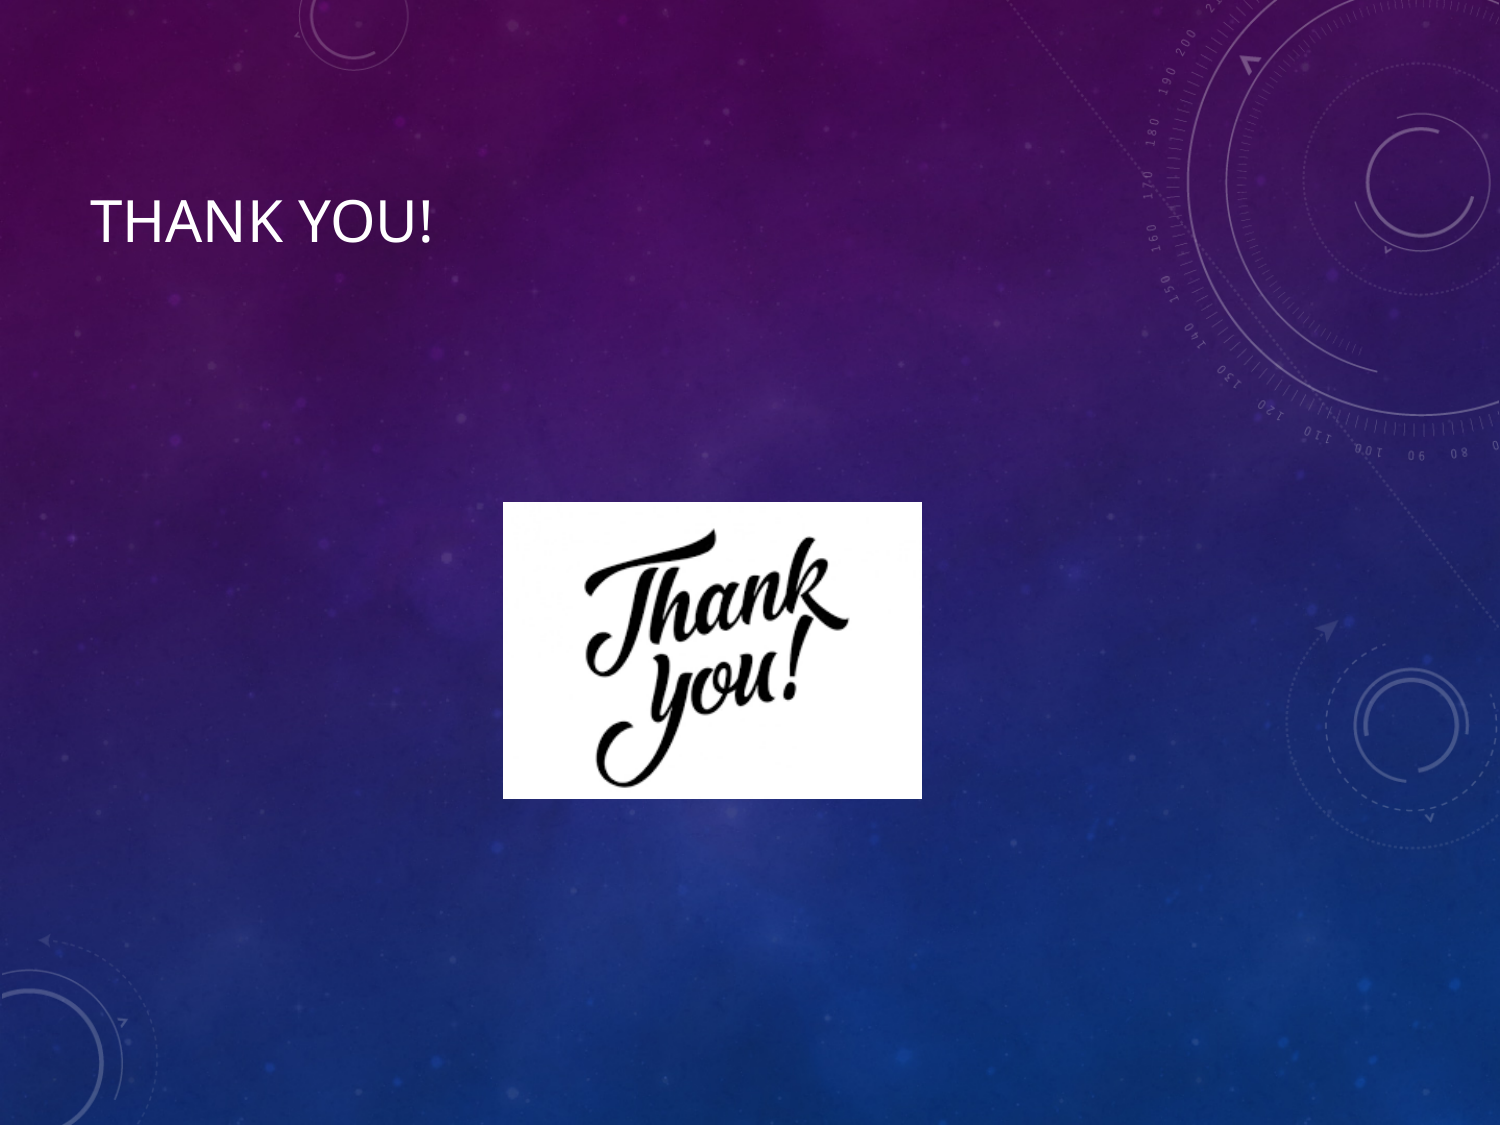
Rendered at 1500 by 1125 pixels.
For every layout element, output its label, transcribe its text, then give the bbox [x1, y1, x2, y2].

title Thank You! [75, 99, 1350, 339]
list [503, 502, 922, 799]
picture [0, 0, 1500, 1125]
